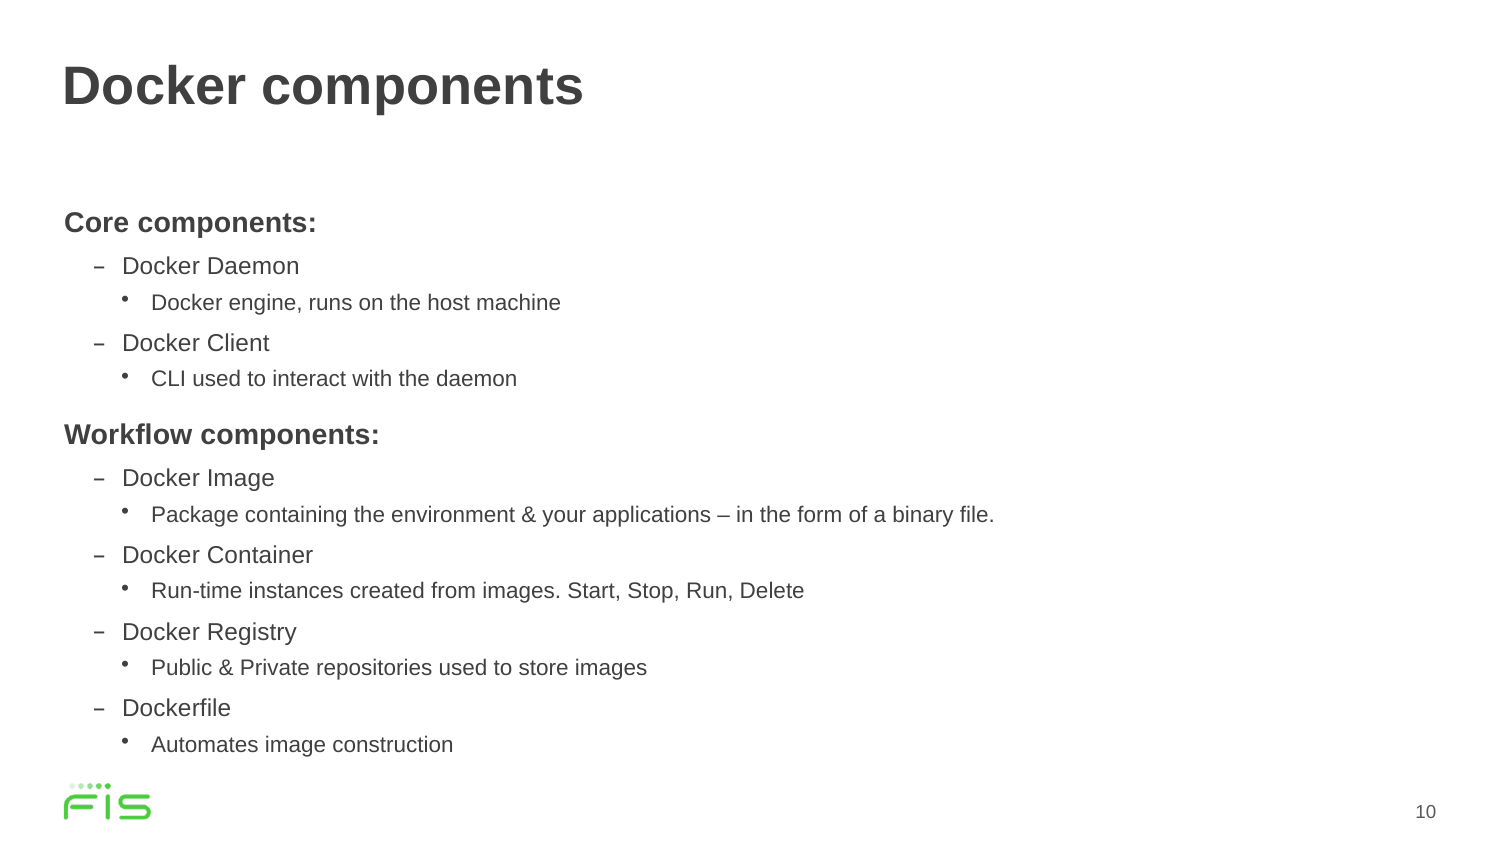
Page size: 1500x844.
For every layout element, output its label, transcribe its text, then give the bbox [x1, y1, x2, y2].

list Core components: Docker Daemon Docker engine, runs on the host machine Docker Client CLI used to interact with the daemon Workflow components: Docker Image Package containing the environment & your applications – in the form of a binary file. Docker Container Run-time instances created from images. Start, Stop, Run, Delete Docker Registry Public & Private repositories used to store images Dockerfile Automates image construction [64, 203, 1435, 759]
picture [58, 780, 154, 823]
title Docker components [62, 62, 1435, 192]
slide_number 10 [1359, 799, 1437, 822]
